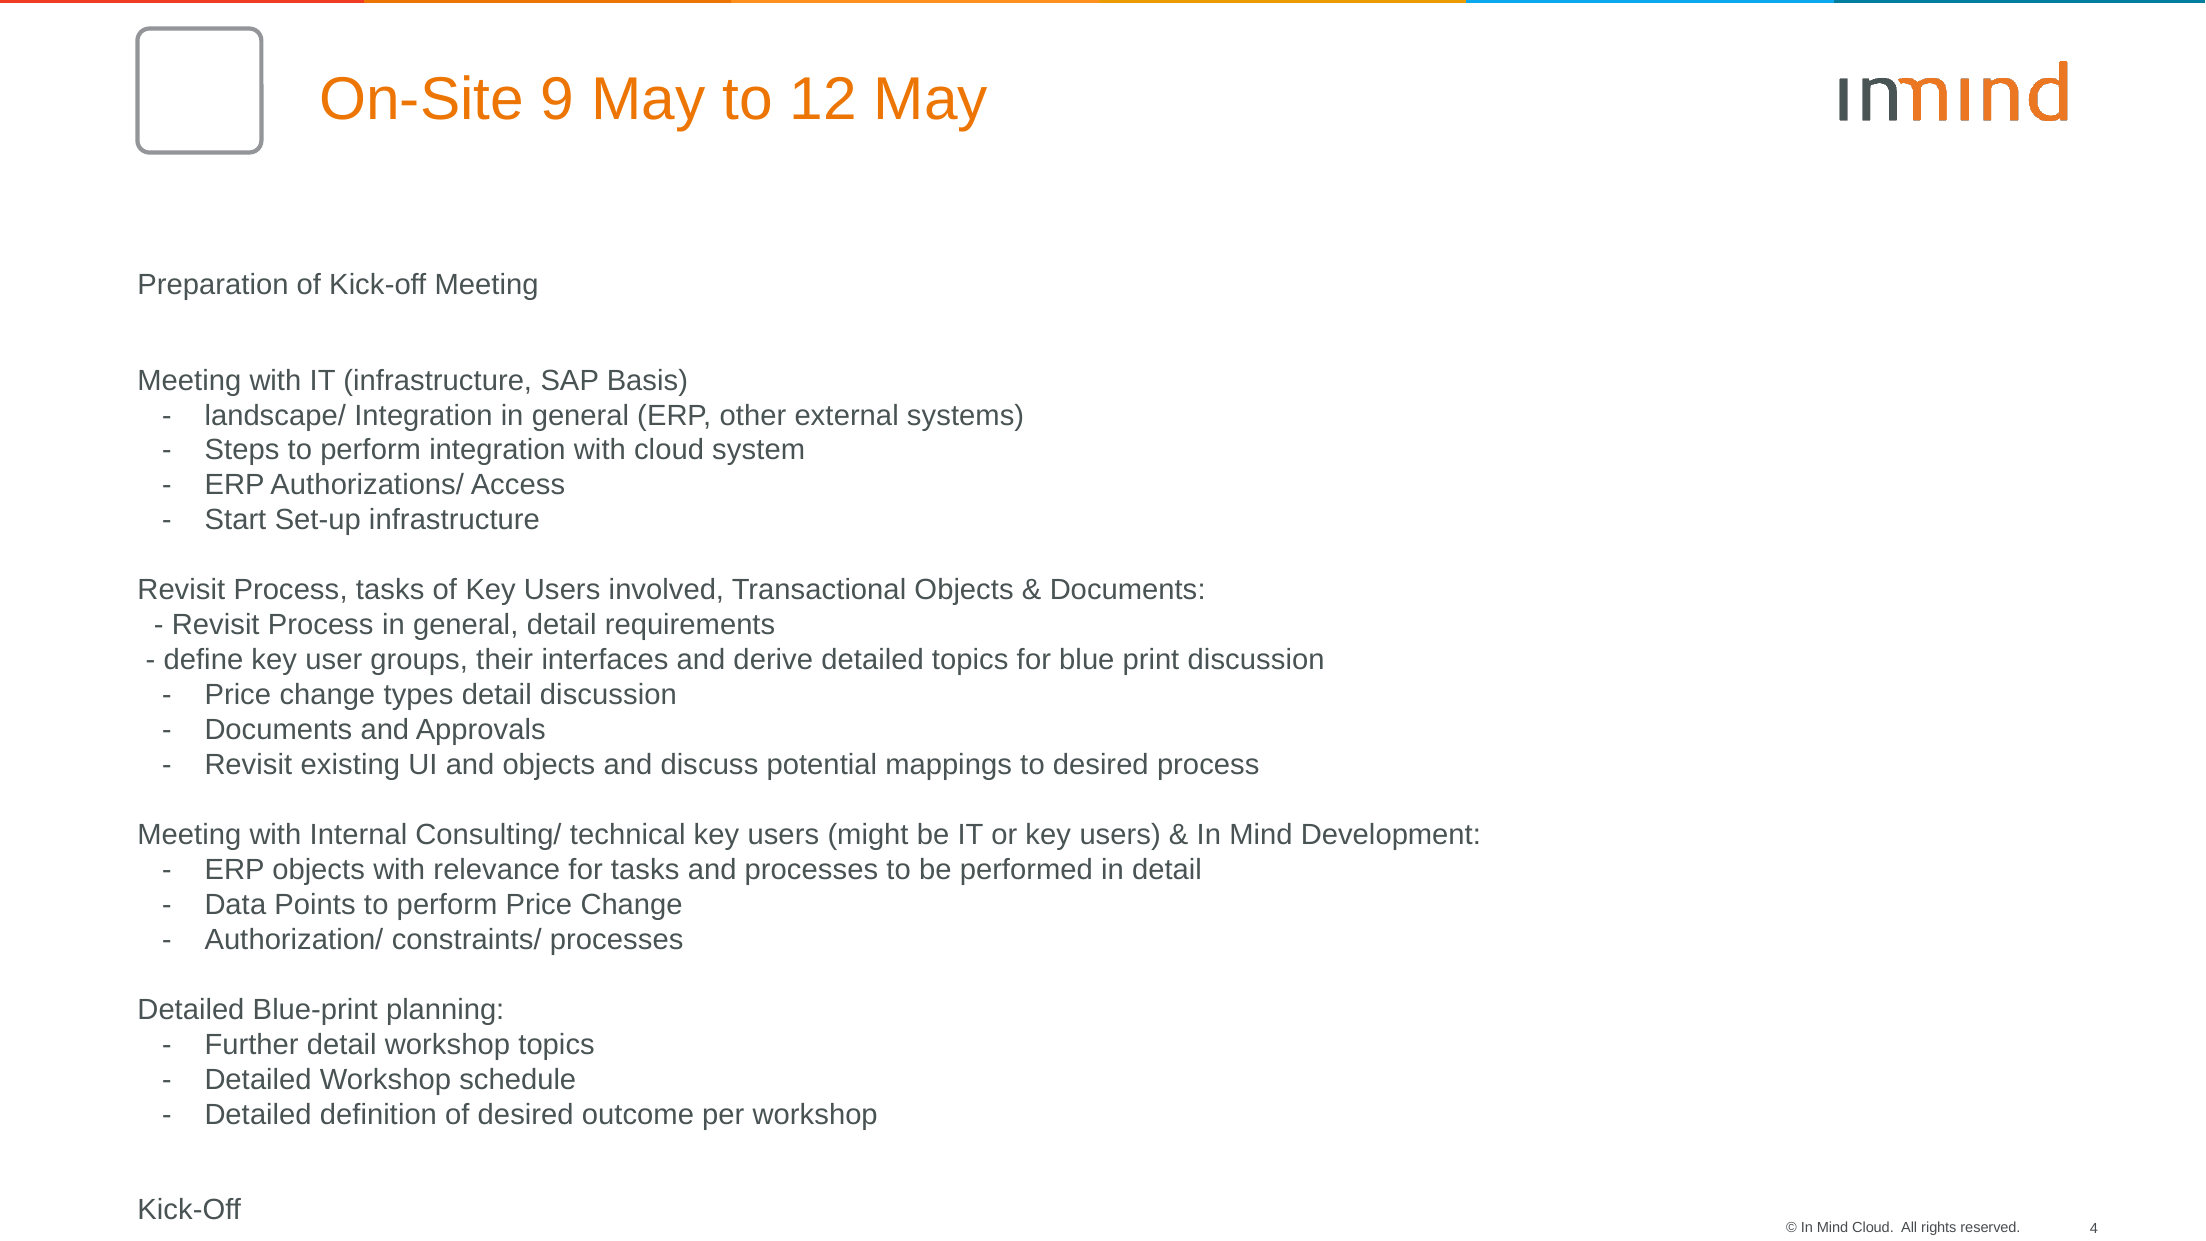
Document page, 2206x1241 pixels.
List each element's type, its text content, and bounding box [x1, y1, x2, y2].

picture [1826, 52, 2080, 129]
list Preparation of Kick-off Meeting Meeting with IT (infrastructure, SAP Basis) ⁃ landscape/ Integration in general (ERP, other external systems) ⁃ Steps to perform integration with cloud system ⁃ ERP Authorizations/ Access ⁃ Start Set-up infrastructure Revisit Process, tasks of Key Users involved, Transactional Objects & Documents: - Revisit Process in general, detail requirements - define key user groups, their interfaces and derive detailed topics for blue print discussion ⁃ Price change types detail discussion ⁃ Documents and Approvals ⁃ Revisit existing UI and objects and discuss potential mappings to desired process Meeting with Internal Consulting/ technical key users (might be IT or key users) & In Mind Development: ⁃ ERP objects with relevance for tasks and processes to be performed in detail ⁃ Data Points to perform Price Change ⁃ Authorization/ constraints/ processes Detailed Blue-print planning: ⁃ Further detail workshop topics ⁃ Detailed Workshop schedule ⁃ Detailed definition of desired outcome per workshop Kick-Off [137, 265, 2068, 1211]
list On-Site 9 May to 12 May [319, 59, 1638, 123]
